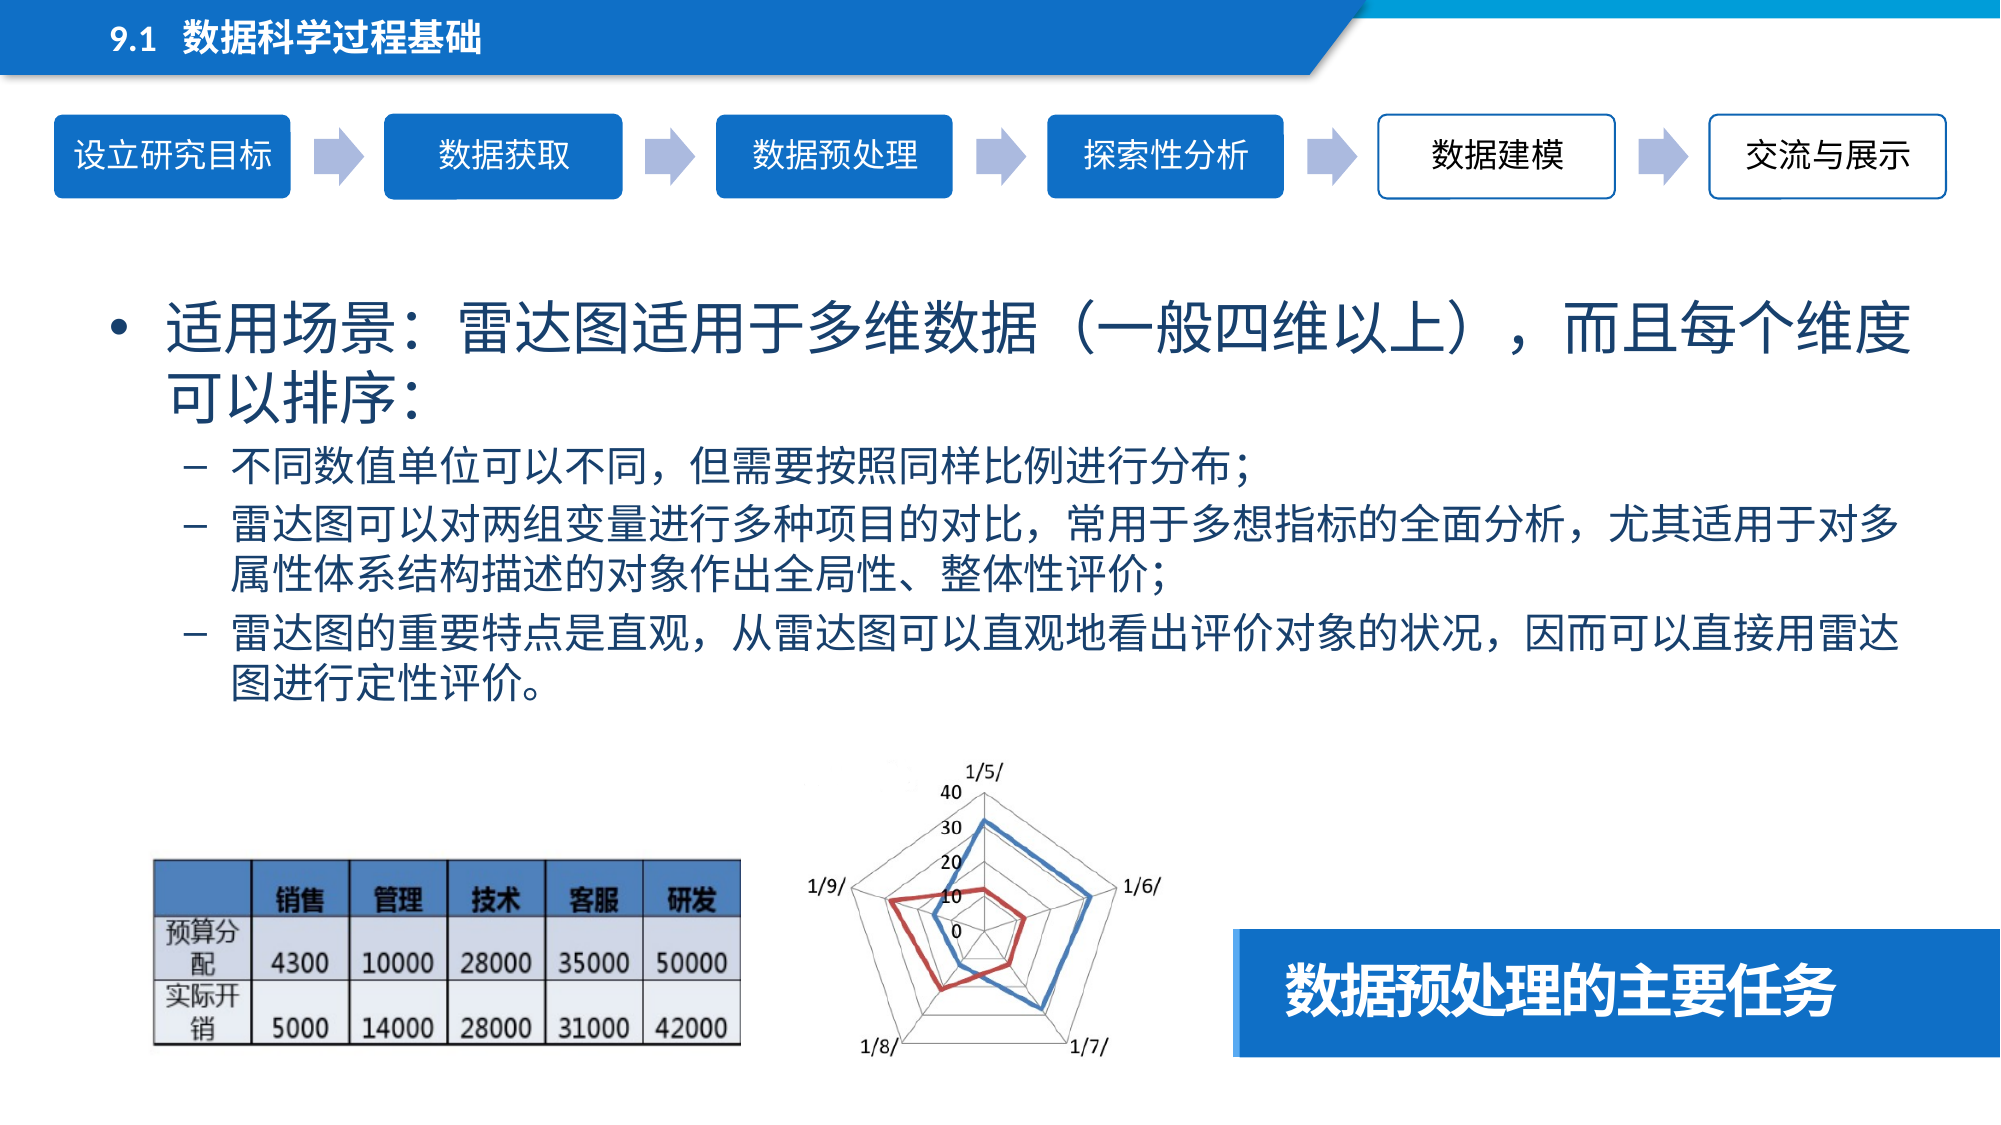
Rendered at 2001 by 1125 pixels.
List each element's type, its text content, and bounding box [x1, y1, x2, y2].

picture [804, 758, 1167, 1060]
picture [145, 849, 741, 1058]
text_box 适用场景：雷达图适用于多维数据（一般四维以上），而且每个维度可以排序： 不同数值单位可以不同，但需要按照同样比例进行分布； 雷达图可以对两组变量进行多种项目的对比，常用于多想指标的全面分析，尤其适用于对多属性体系结构描述的对象作出全局性、整体性评价； 雷达图的重要特点是直观，从雷达图可以直观地看出评价对象的状况，因而可以直接用雷达图进行定性评价。 [93, 283, 1946, 768]
list 数据预处理的主要任务 [1239, 929, 2000, 1058]
list 9.1 数据科学过程基础 [93, 11, 1138, 68]
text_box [54, 114, 1946, 199]
